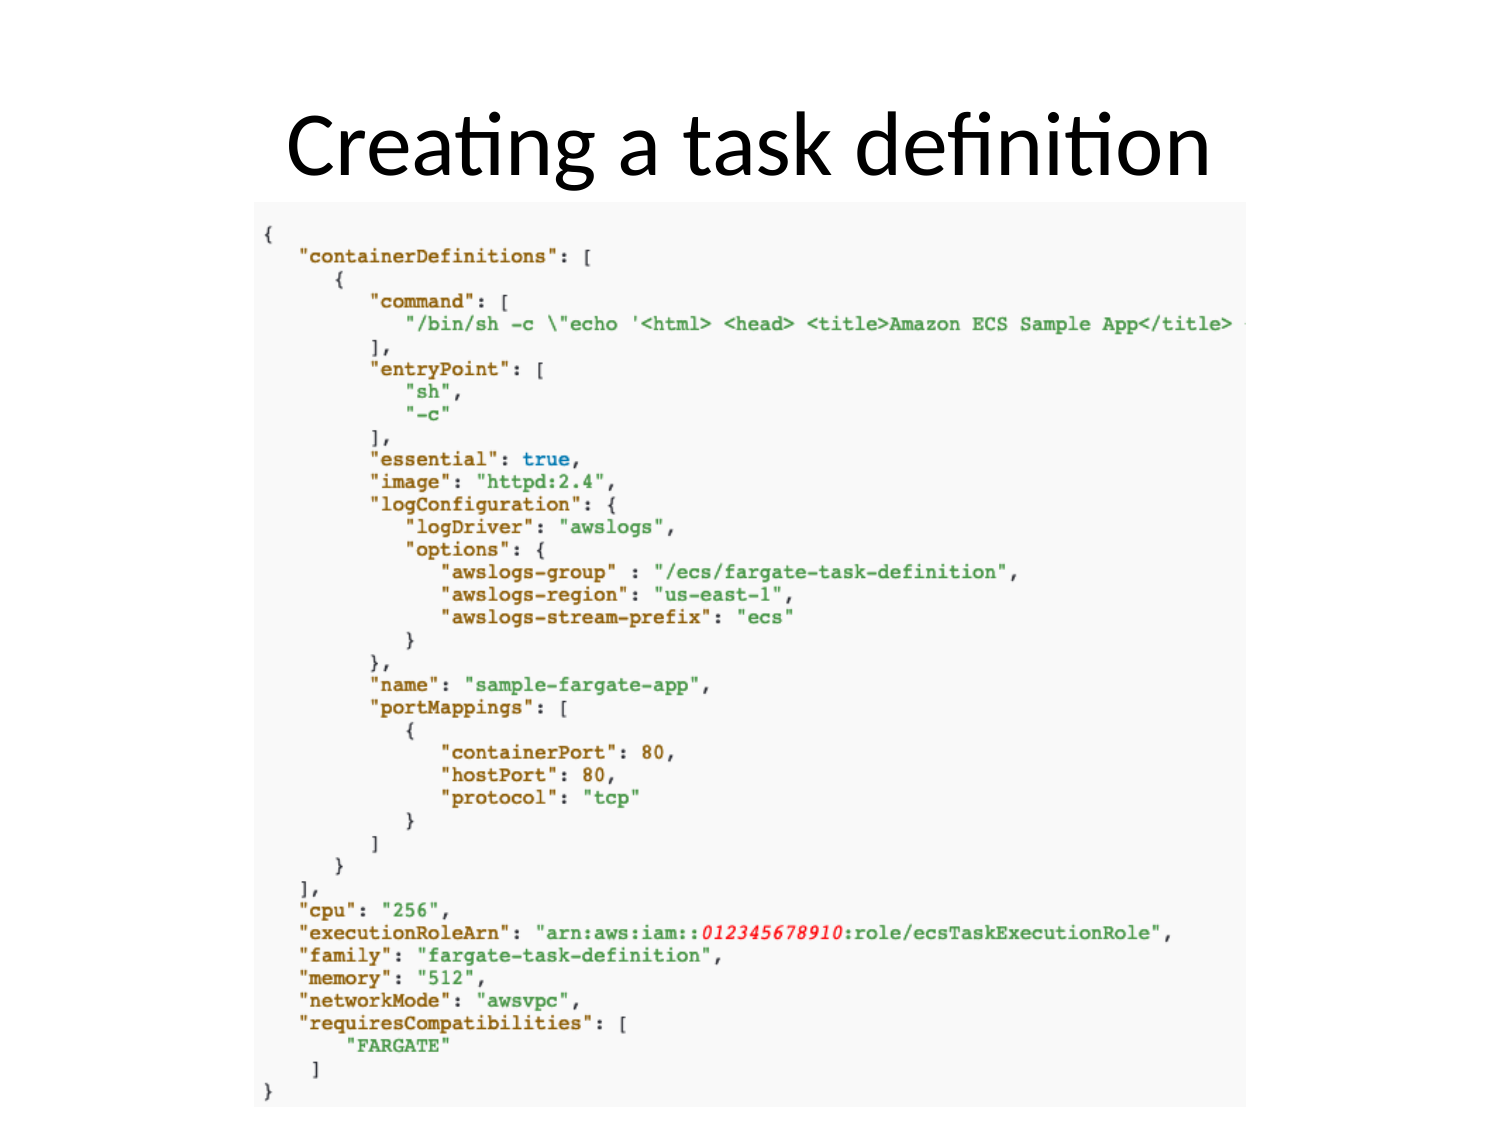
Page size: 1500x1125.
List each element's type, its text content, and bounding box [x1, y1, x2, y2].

title Creating a task definition [75, 45, 1425, 233]
picture [253, 201, 1246, 1107]
